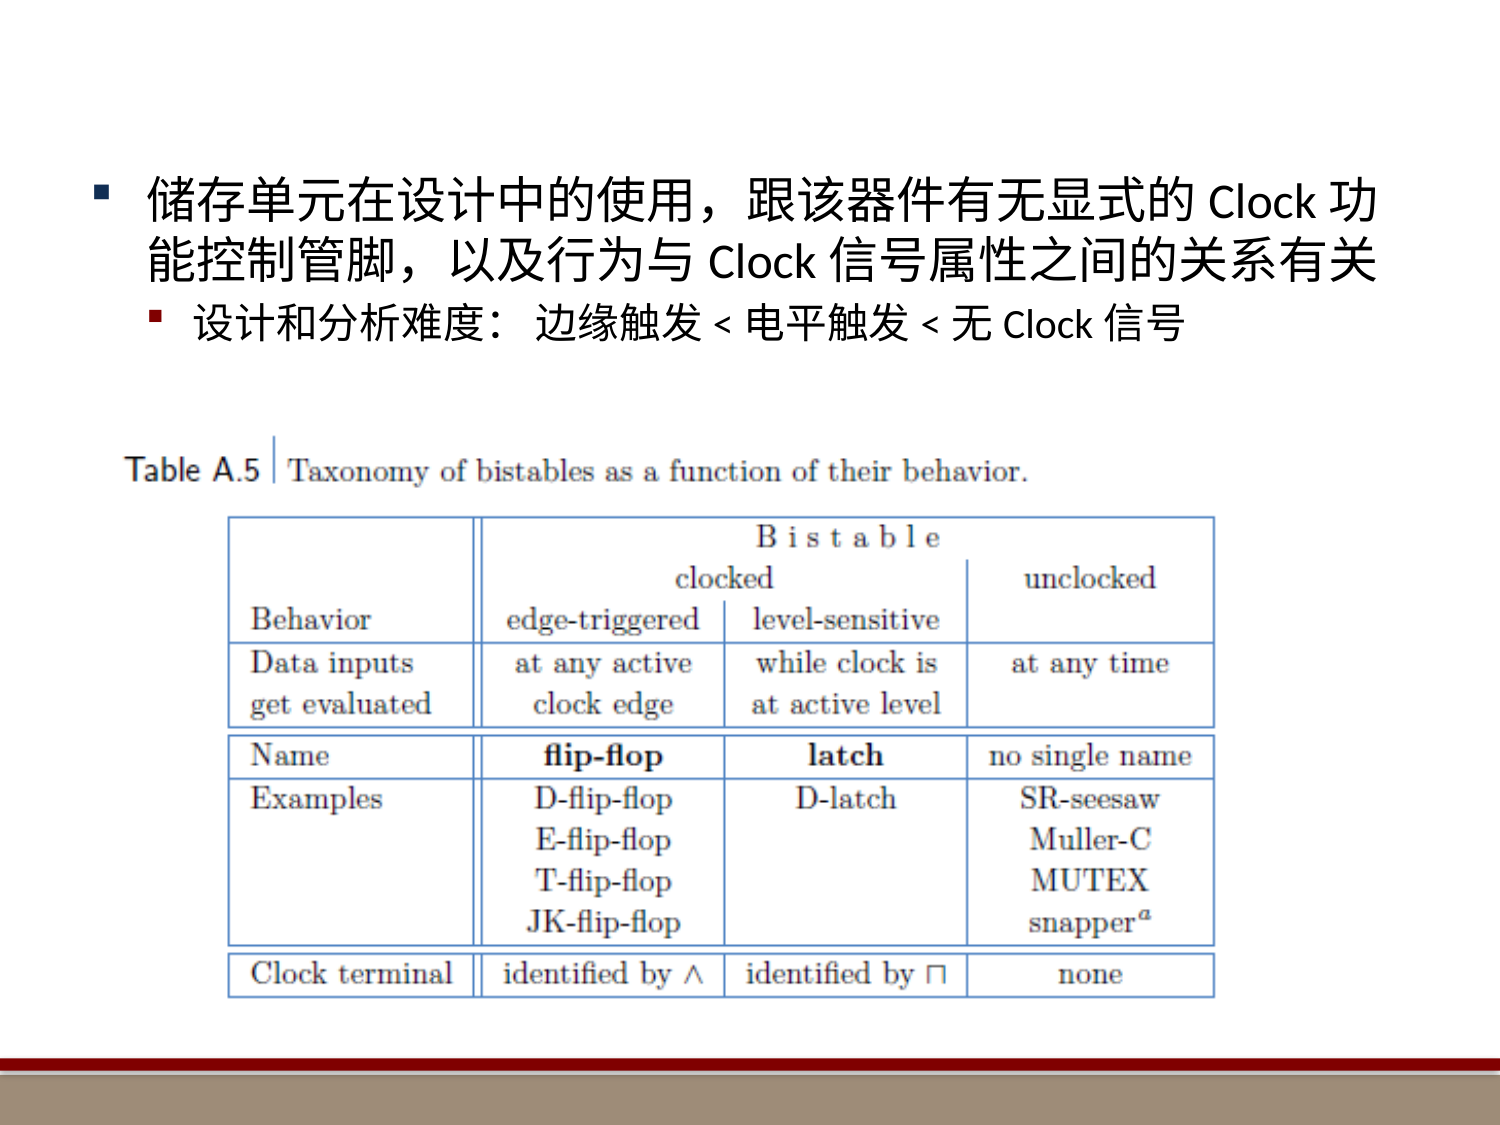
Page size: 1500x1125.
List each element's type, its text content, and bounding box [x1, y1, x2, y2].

list 储存单元在设计中的使用，跟该器件有无显式的Clock功能控制管脚，以及行为与Clock信号属性之间的关系有关 设计和分析难度： 边缘触发<电平触发<无Clock信号 [74, 160, 1426, 1036]
picture [76, 420, 1306, 1013]
